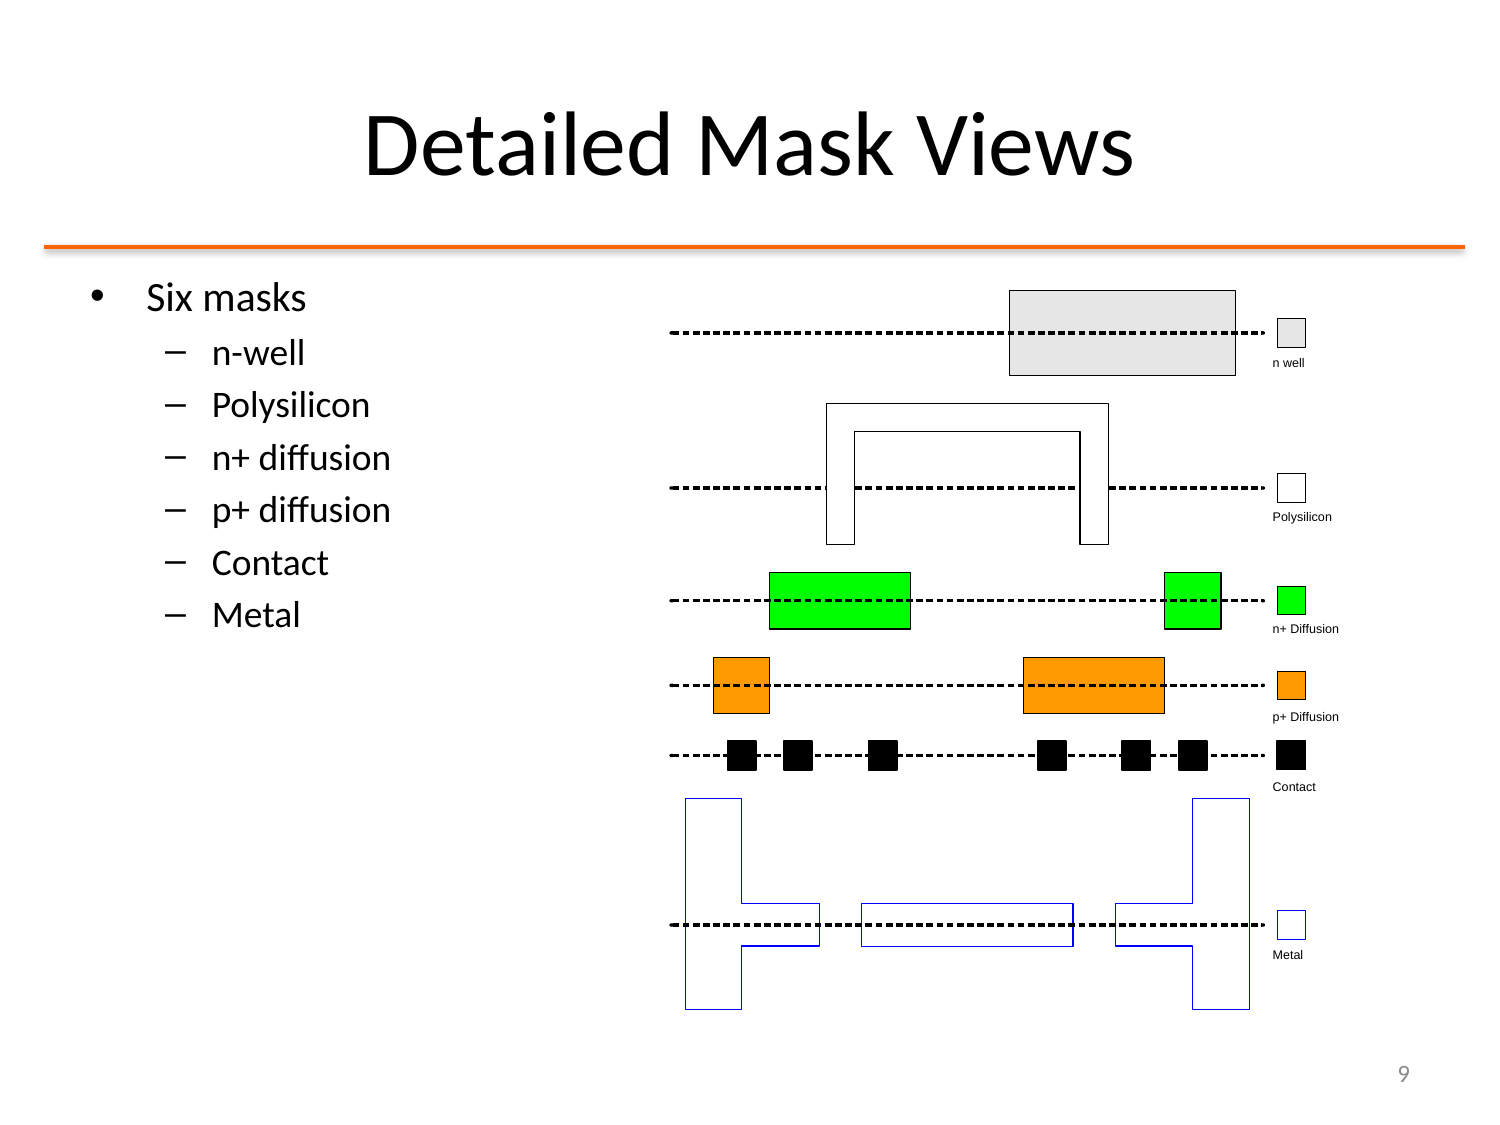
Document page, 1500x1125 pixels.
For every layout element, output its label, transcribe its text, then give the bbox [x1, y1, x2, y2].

slide_number 9 [1074, 1042, 1425, 1103]
title Detailed Mask Views [75, 45, 1425, 233]
list Six masks n-well Polysilicon n+ diffusion p+ diffusion Contact Metal [75, 262, 1425, 1005]
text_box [662, 287, 1344, 1013]
